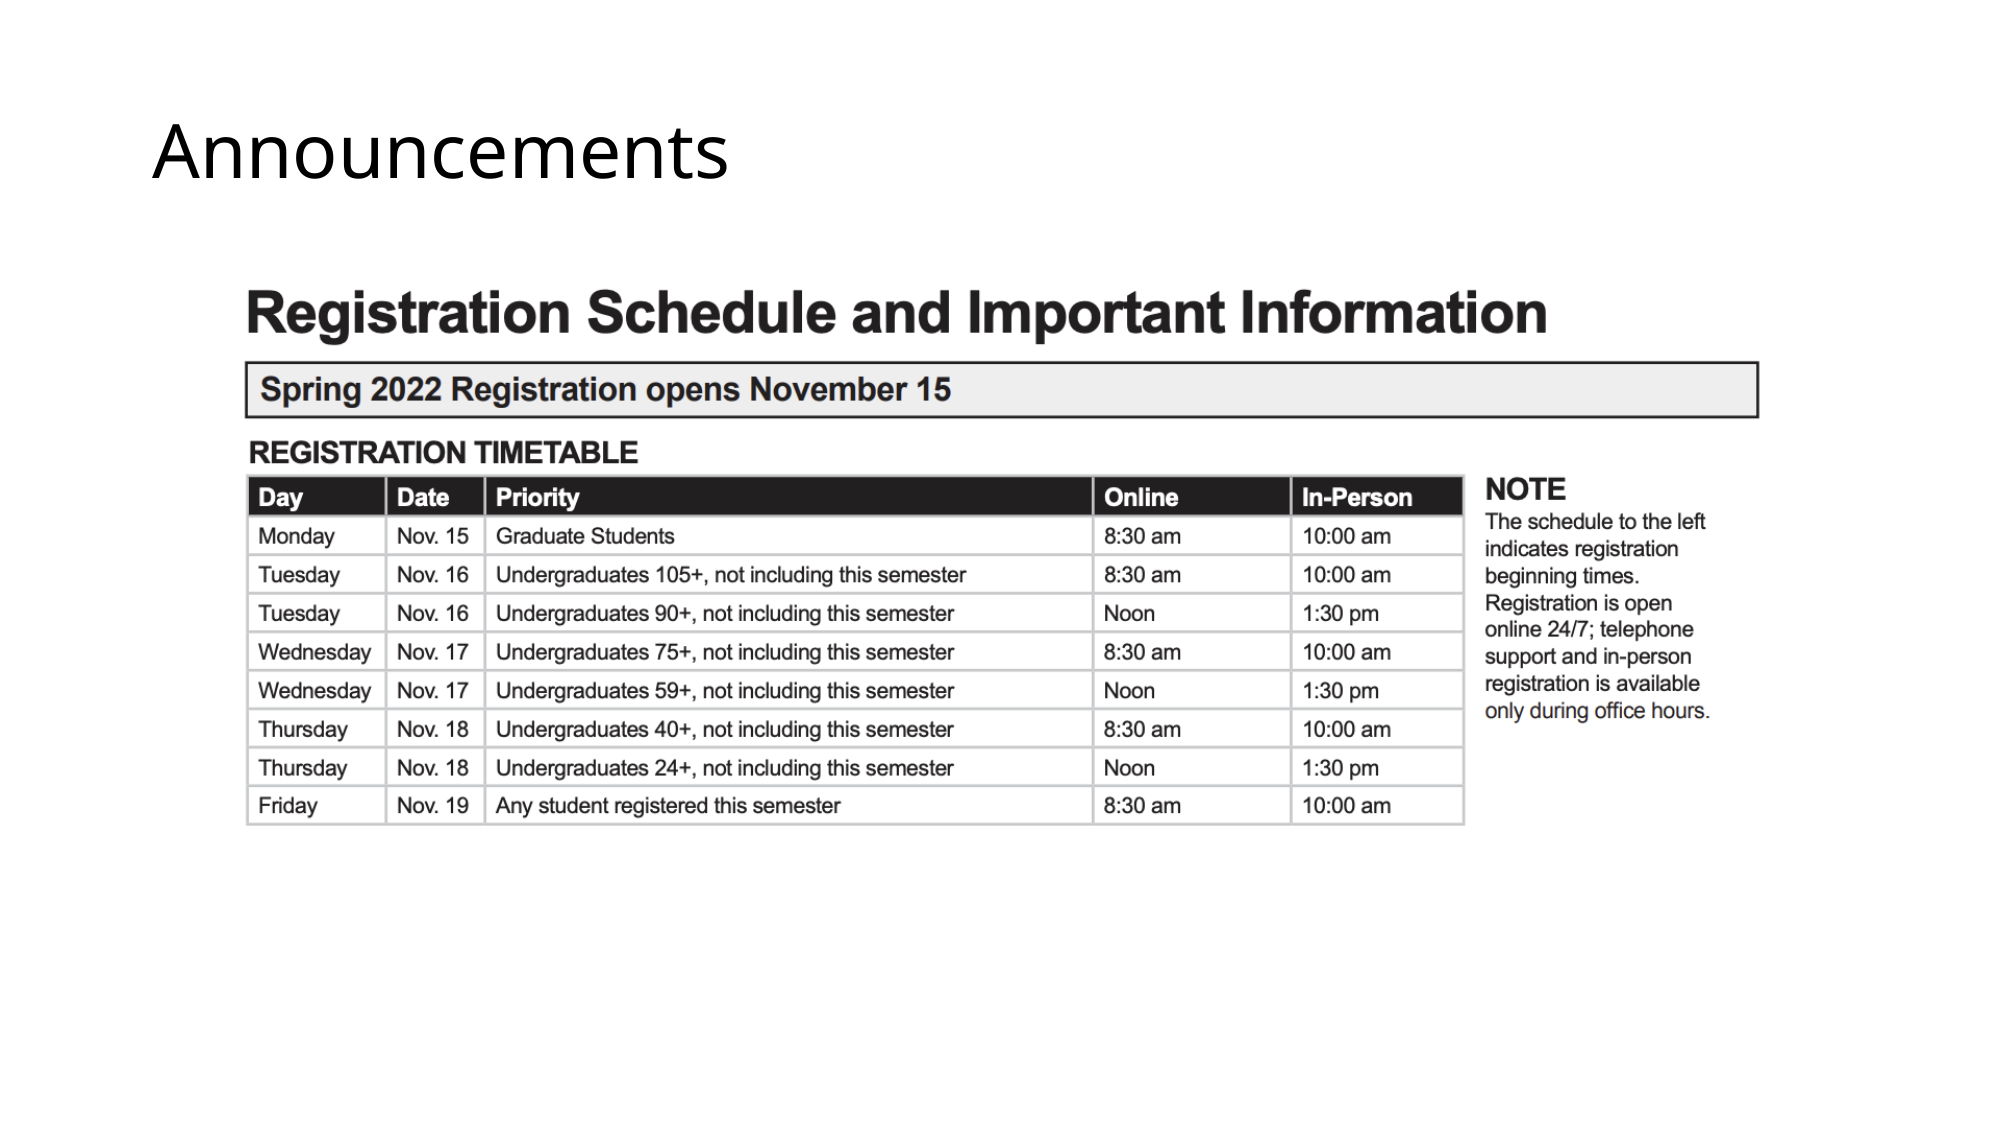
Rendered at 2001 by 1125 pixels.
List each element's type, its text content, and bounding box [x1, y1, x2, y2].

picture [226, 269, 1773, 856]
title Announcements [137, 92, 1863, 215]
